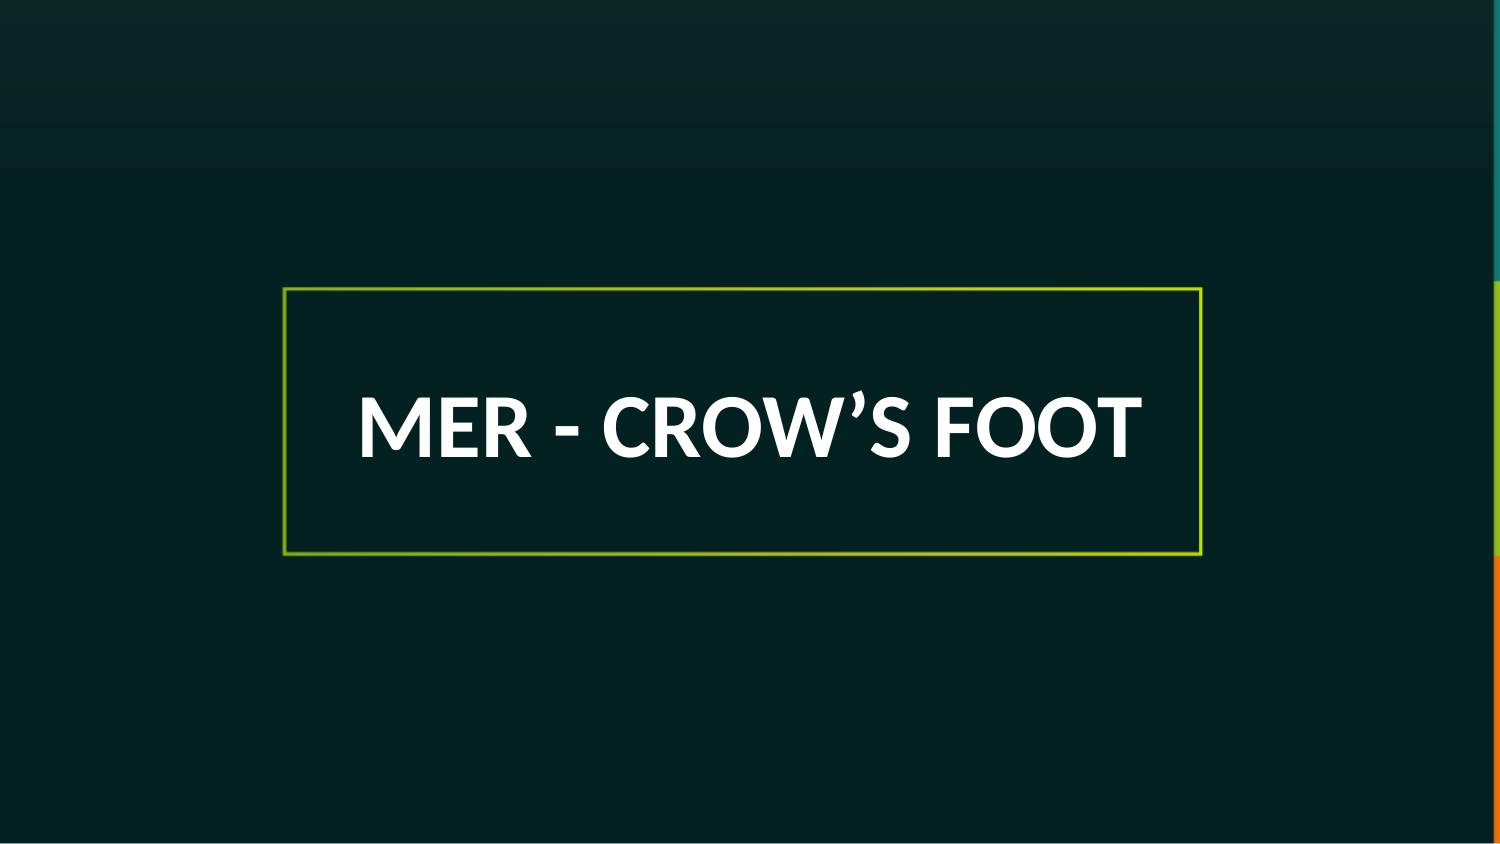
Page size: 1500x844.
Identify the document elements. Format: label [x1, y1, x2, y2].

picture [0, 0, 1500, 844]
text_box [291, 358, 1209, 484]
